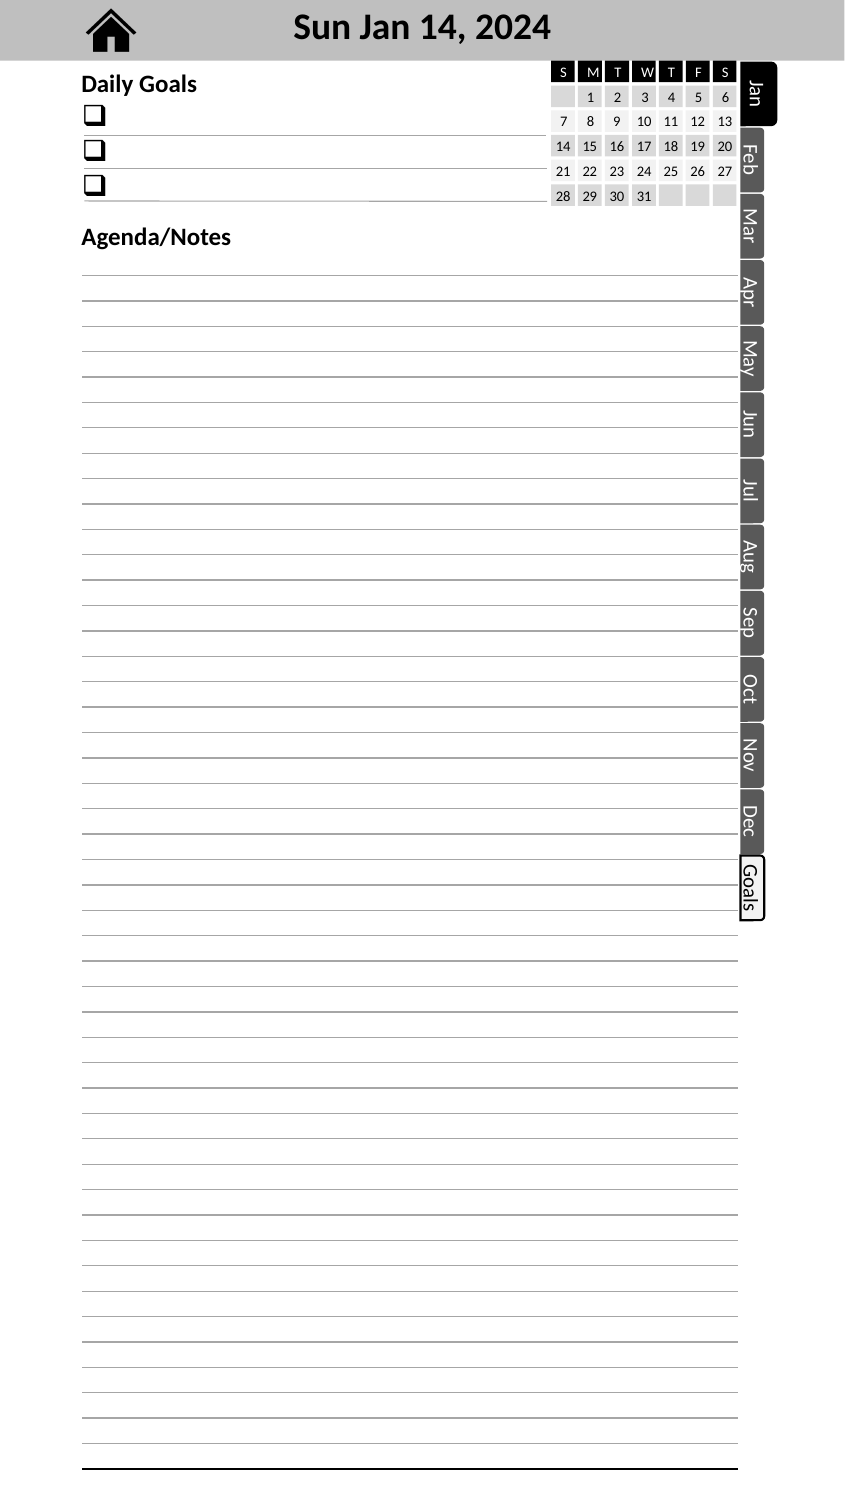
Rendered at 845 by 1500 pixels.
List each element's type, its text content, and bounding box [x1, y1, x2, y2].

list Sun Jan 14, 2024 [190, 0, 655, 61]
picture [82, 1, 140, 59]
